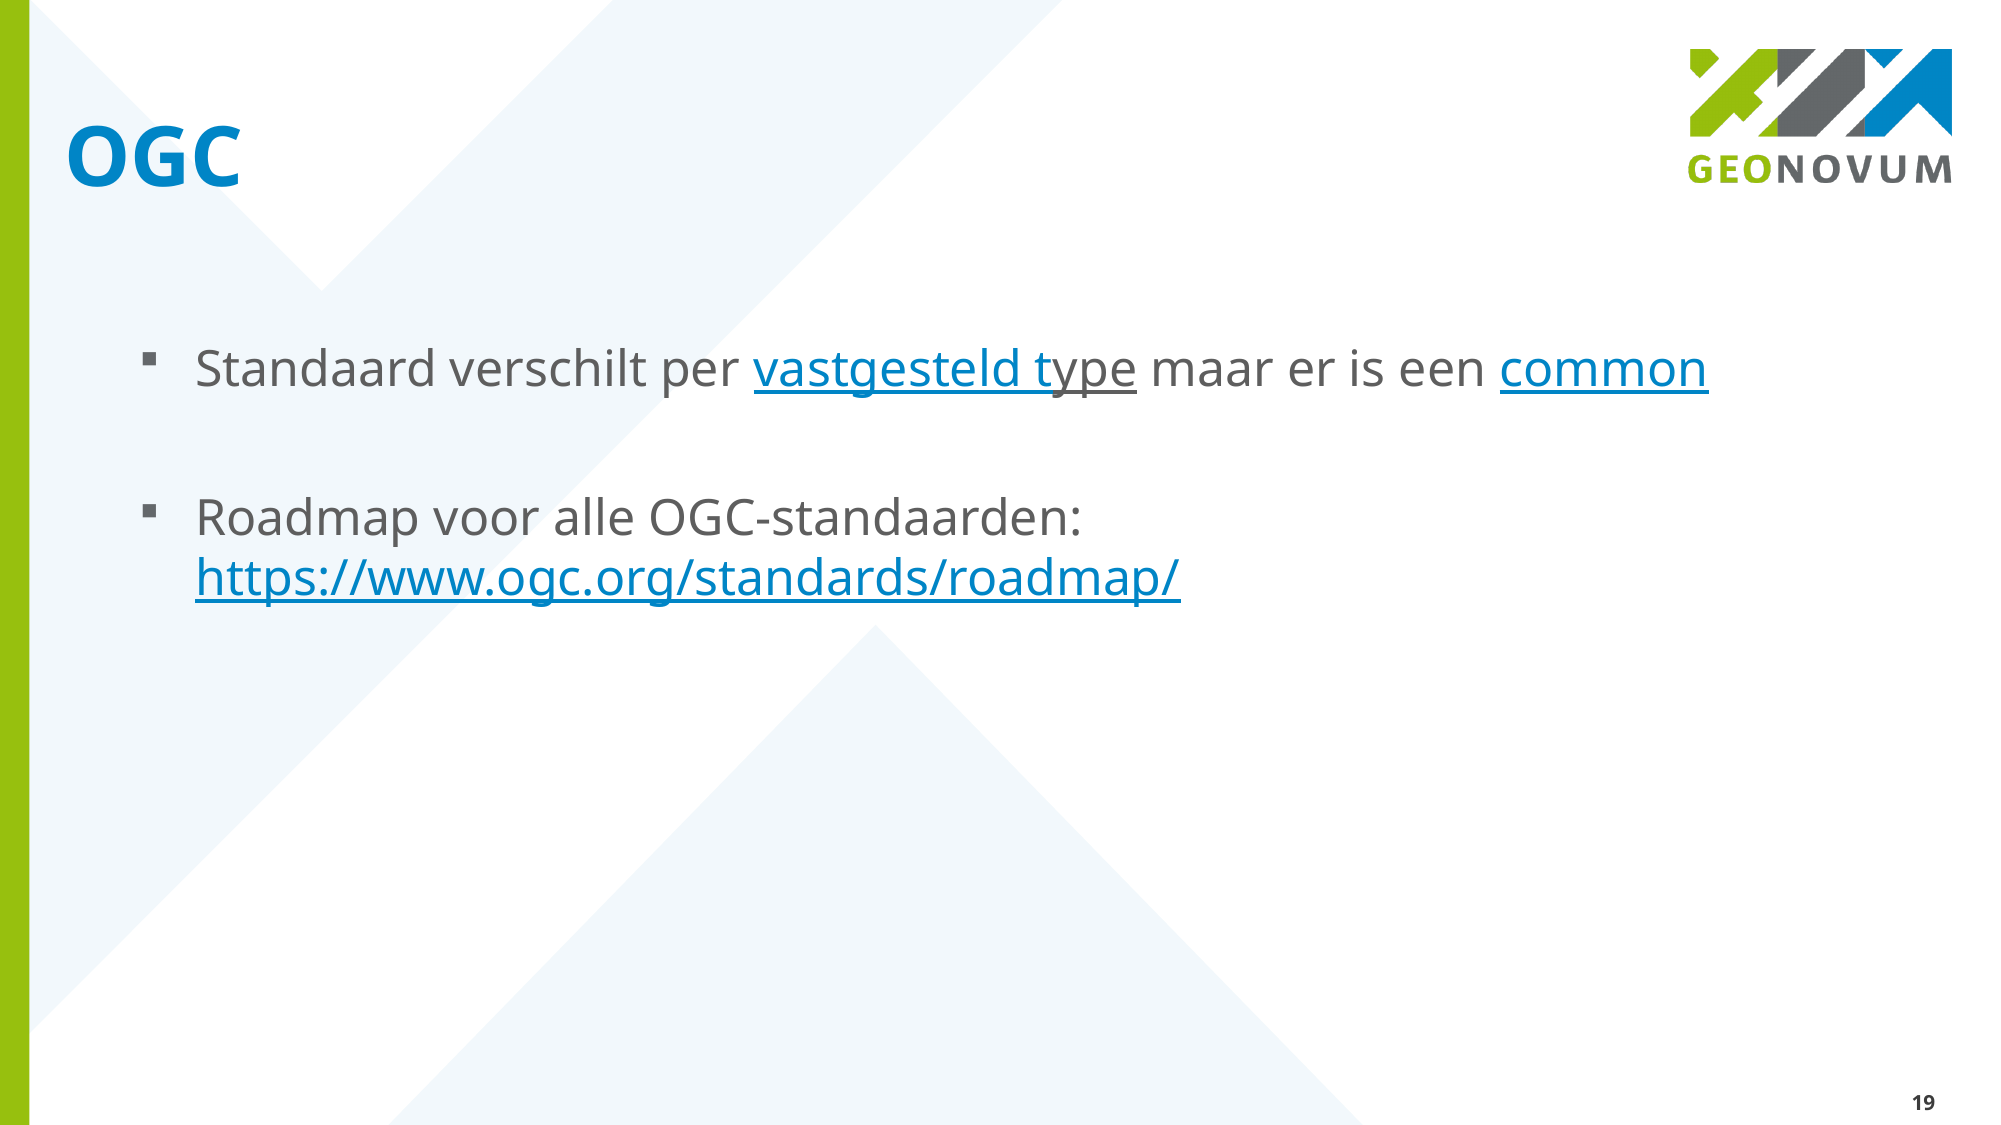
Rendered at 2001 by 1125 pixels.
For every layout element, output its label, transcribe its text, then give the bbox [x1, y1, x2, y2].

slide_number 19 [1824, 1088, 1951, 1120]
title OGC [49, 0, 1654, 210]
picture [1686, 49, 1955, 186]
list Standaard verschilt per vastgesteld type maar er is een common Roadmap voor alle OGC-standaarden: https://www.ogc.org/standards/roadmap/ [49, 249, 1951, 1059]
